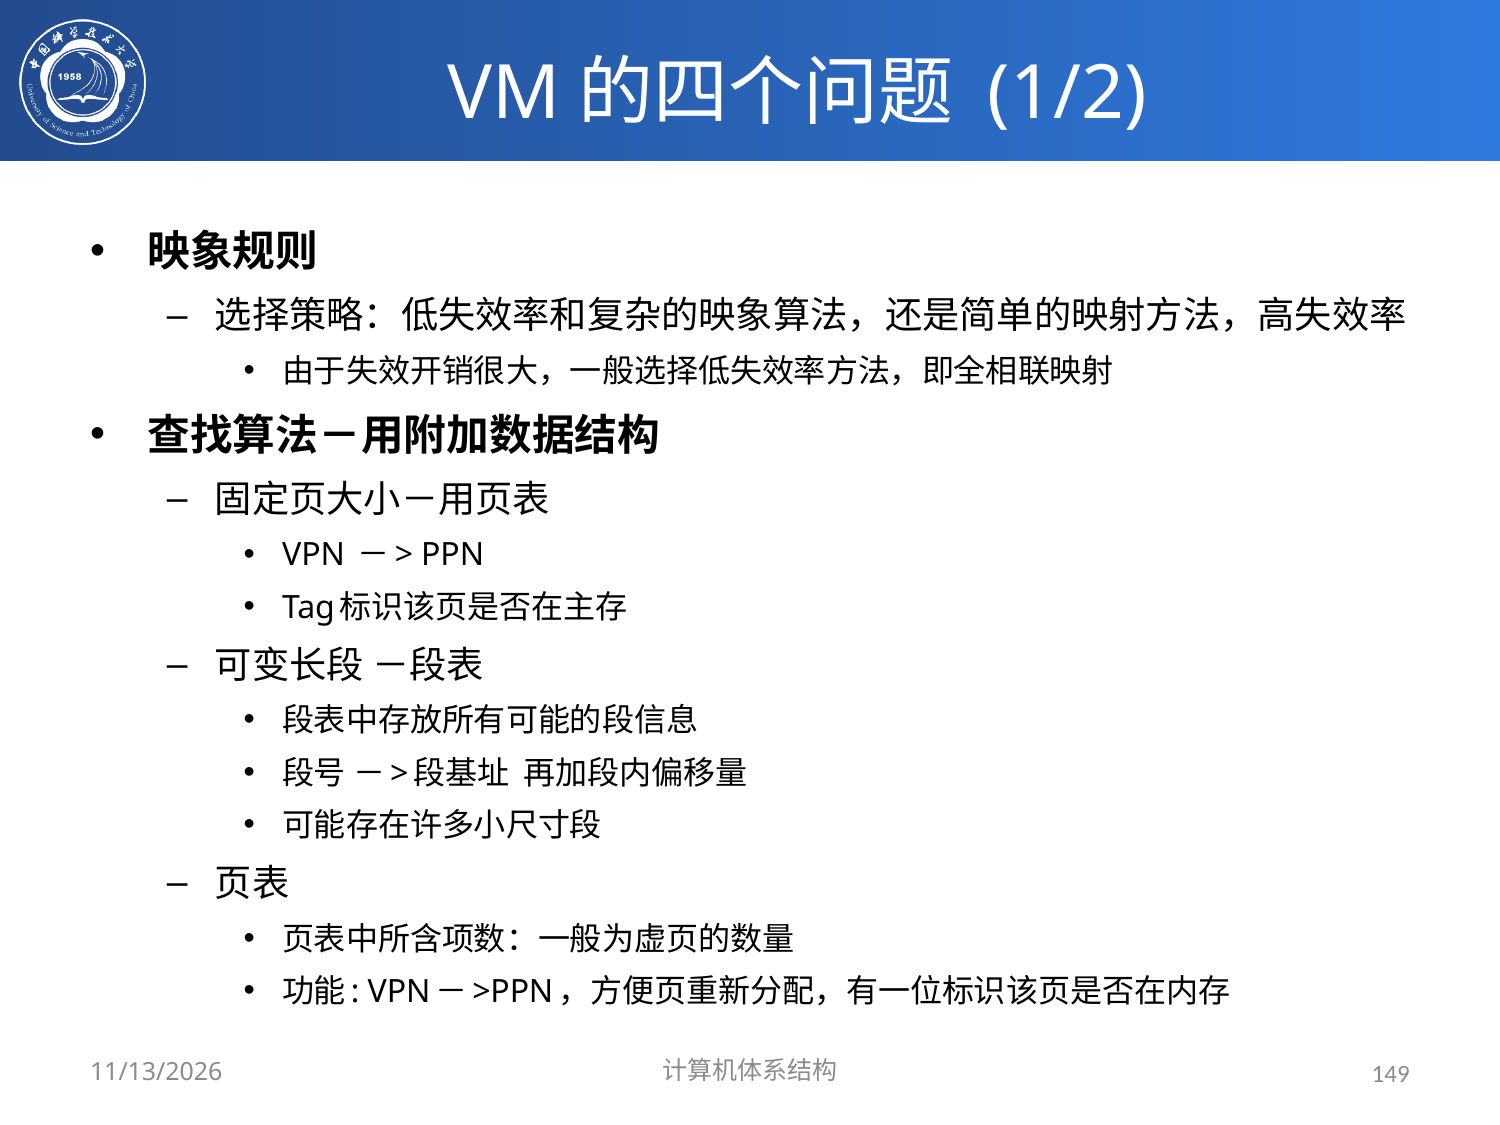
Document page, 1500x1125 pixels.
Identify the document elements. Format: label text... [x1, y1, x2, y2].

picture [19, 19, 146, 145]
footer 计算机体系结构 [512, 1042, 988, 1103]
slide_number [75, 1042, 425, 1103]
title VM的四个问题 (1/2) [169, 24, 1425, 153]
list 映象规则 选择策略：低失效率和复杂的映象算法，还是简单的映射方法，高失效率 由于失效开销很大，一般选择低失效率方法，即全相联映射 查找算法－用附加数据结构 固定页大小－用页表 VPN －> PPN Tag标识该页是否在主存 可变长段 －段表 段表中存放所有可能的段信息 段号 －>段基址 再加段内偏移量 可能存在许多小尺寸段 页表 页表中所含项数：一般为虚页的数量 功能: VPN－>PPN，方便页重新分配，有一位标识该页是否在内存 [75, 206, 1449, 1036]
slide_number 149 [1074, 1042, 1425, 1103]
